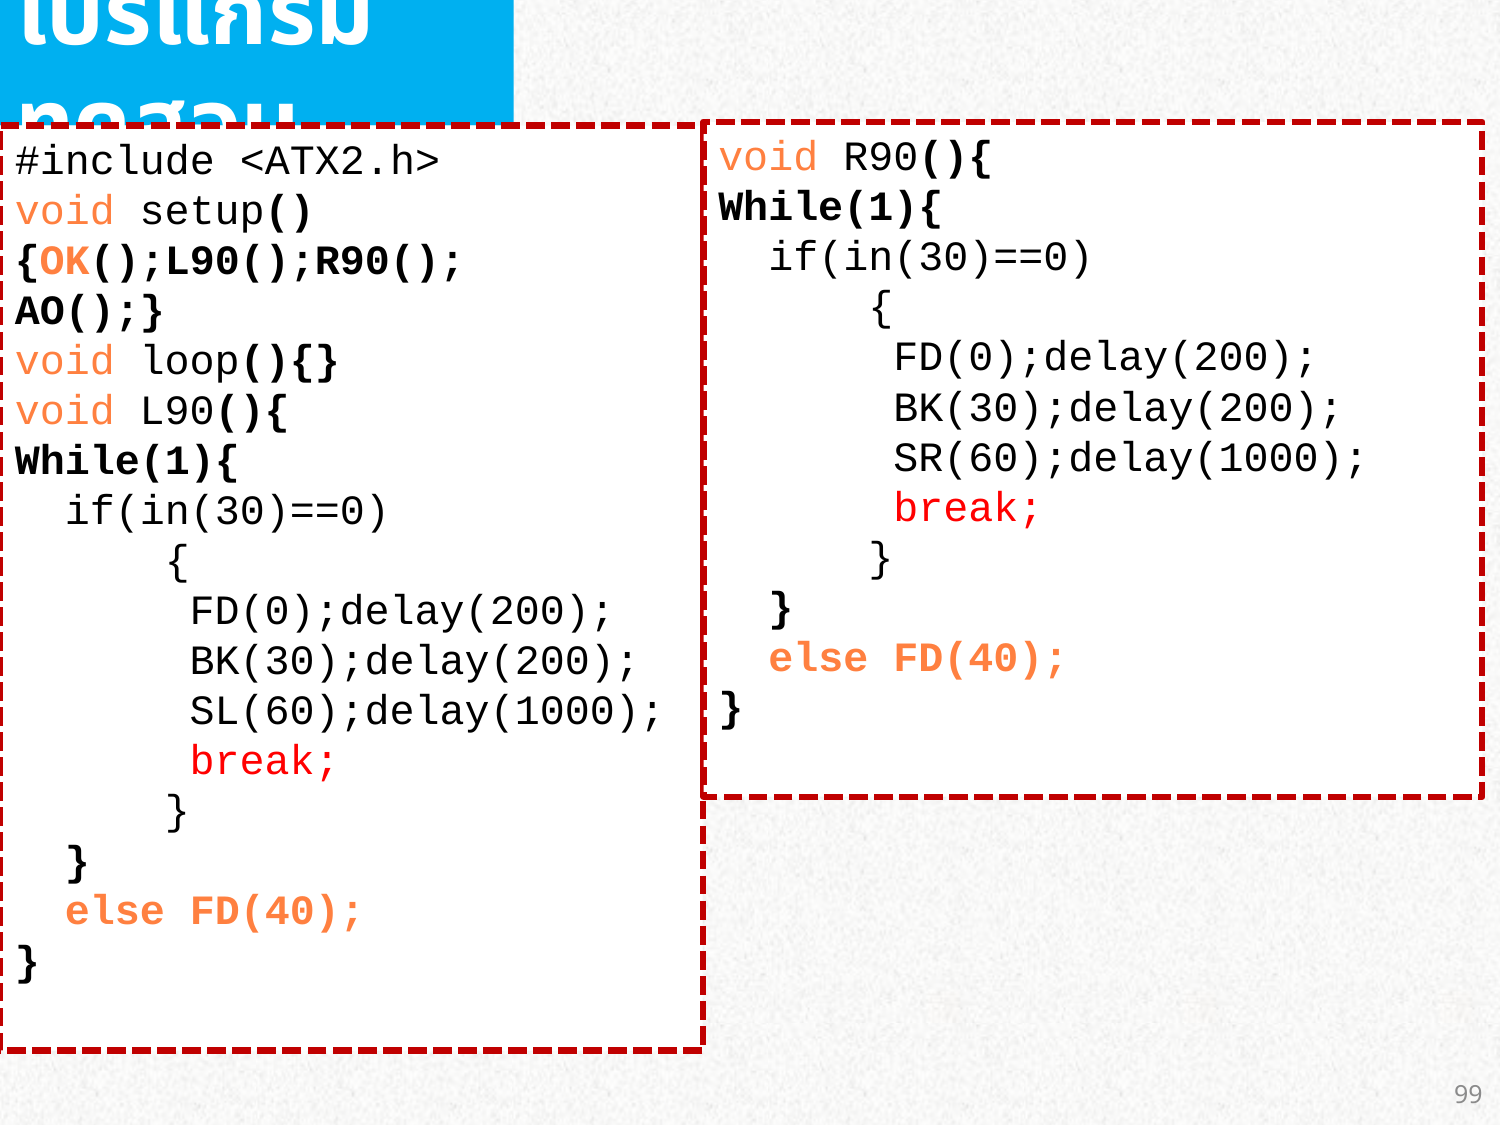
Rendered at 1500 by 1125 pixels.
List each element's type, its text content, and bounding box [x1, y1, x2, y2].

text_box void R90(){ While(1){ if(in(30)==0) { FD(0);delay(200); BK(30);delay(200); SR(60);delay(1000); break; } } else FD(40); } [703, 121, 1483, 797]
slide_number 99 [1372, 1065, 1498, 1125]
text_box #include <ATX2.h> void setup(){OK();L90();R90(); AO();} void loop(){} void L90(){ While(1){ if(in(30)==0) { FD(0);delay(200); BK(30);delay(200); SL(60);delay(1000); break; } } else FD(40); } [0, 125, 703, 1051]
text_box โปรแกรมทดสอบ [0, 0, 514, 125]
